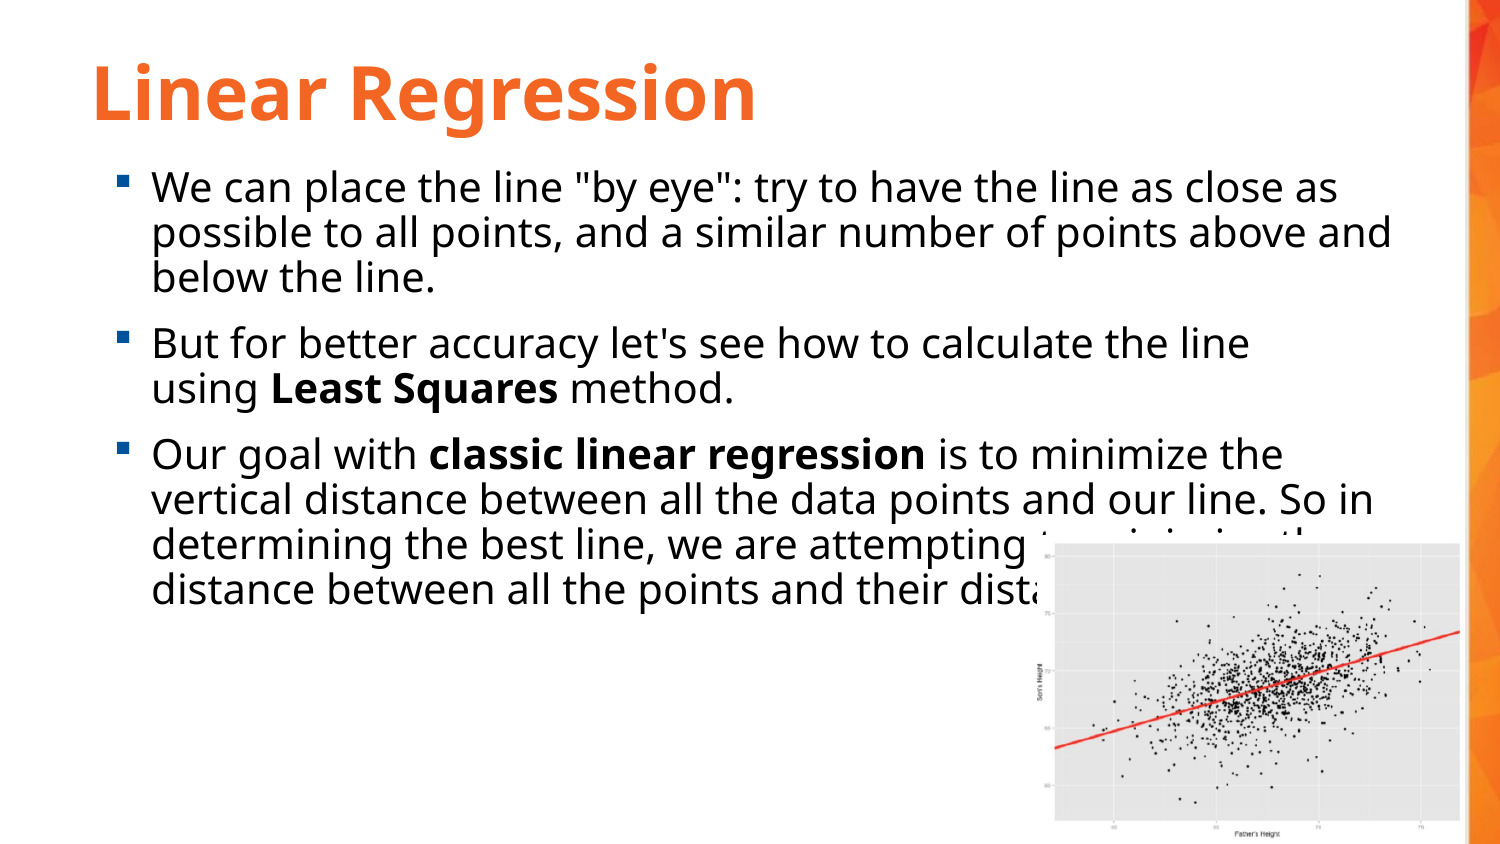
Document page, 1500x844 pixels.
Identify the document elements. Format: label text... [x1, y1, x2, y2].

subtitle Linear Regression [0, 37, 1397, 130]
picture [1037, 0, 1500, 844]
list We can place the line "by eye": try to have the line as close as possible to all points, and a similar number of points above and below the line. But for better accuracy let's see how to calculate the line using Least Squares method. Our goal with classic linear regression is to minimize the vertical distance between all the data points and our line. So in determining the best line, we are attempting to minimize the distance between all the points and their distance to our line. [98, 159, 1429, 808]
